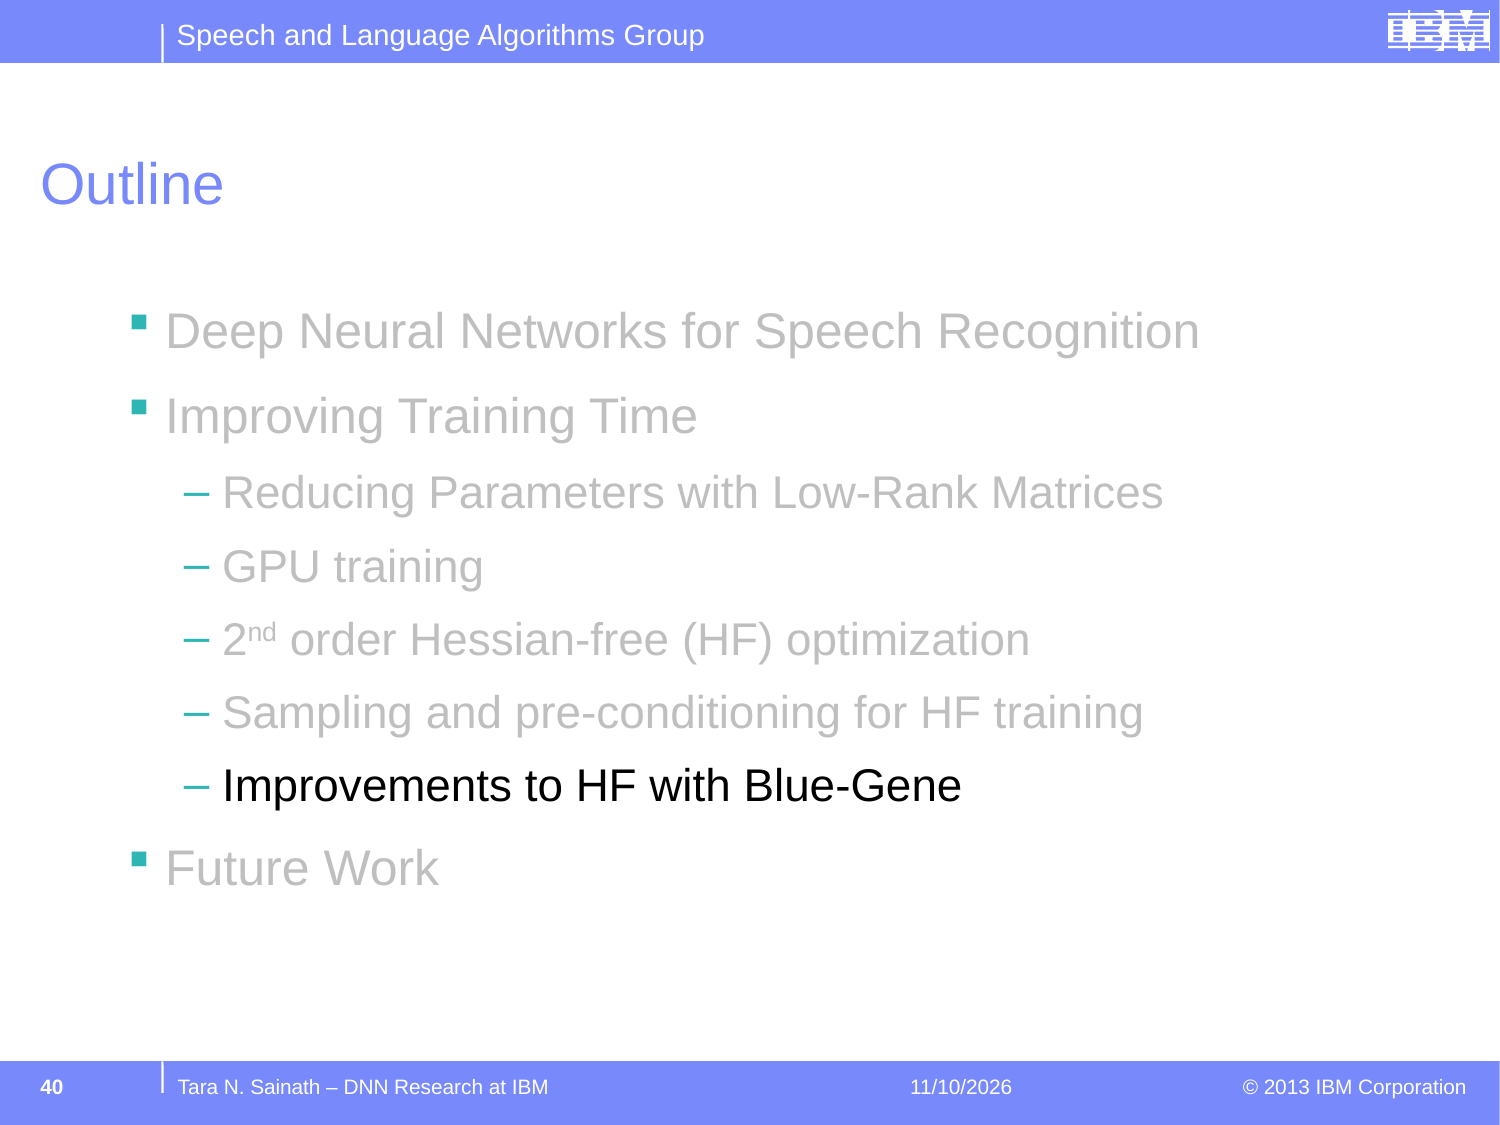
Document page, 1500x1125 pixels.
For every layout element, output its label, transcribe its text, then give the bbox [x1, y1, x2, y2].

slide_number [895, 1066, 1215, 1107]
list Deep Neural Networks for Speech Recognition Improving Training Time Reducing Parameters with Low-Rank Matrices GPU training 2nd order Hessian-free (HF) optimization Sampling and pre-conditioning for HF training Improvements to HF with Blue-Gene Future Work [112, 291, 1388, 932]
slide_number 40 [25, 1066, 191, 1119]
footer Tara N. Sainath – DNN Research at IBM [162, 1066, 850, 1107]
title Outline [25, 142, 1378, 225]
